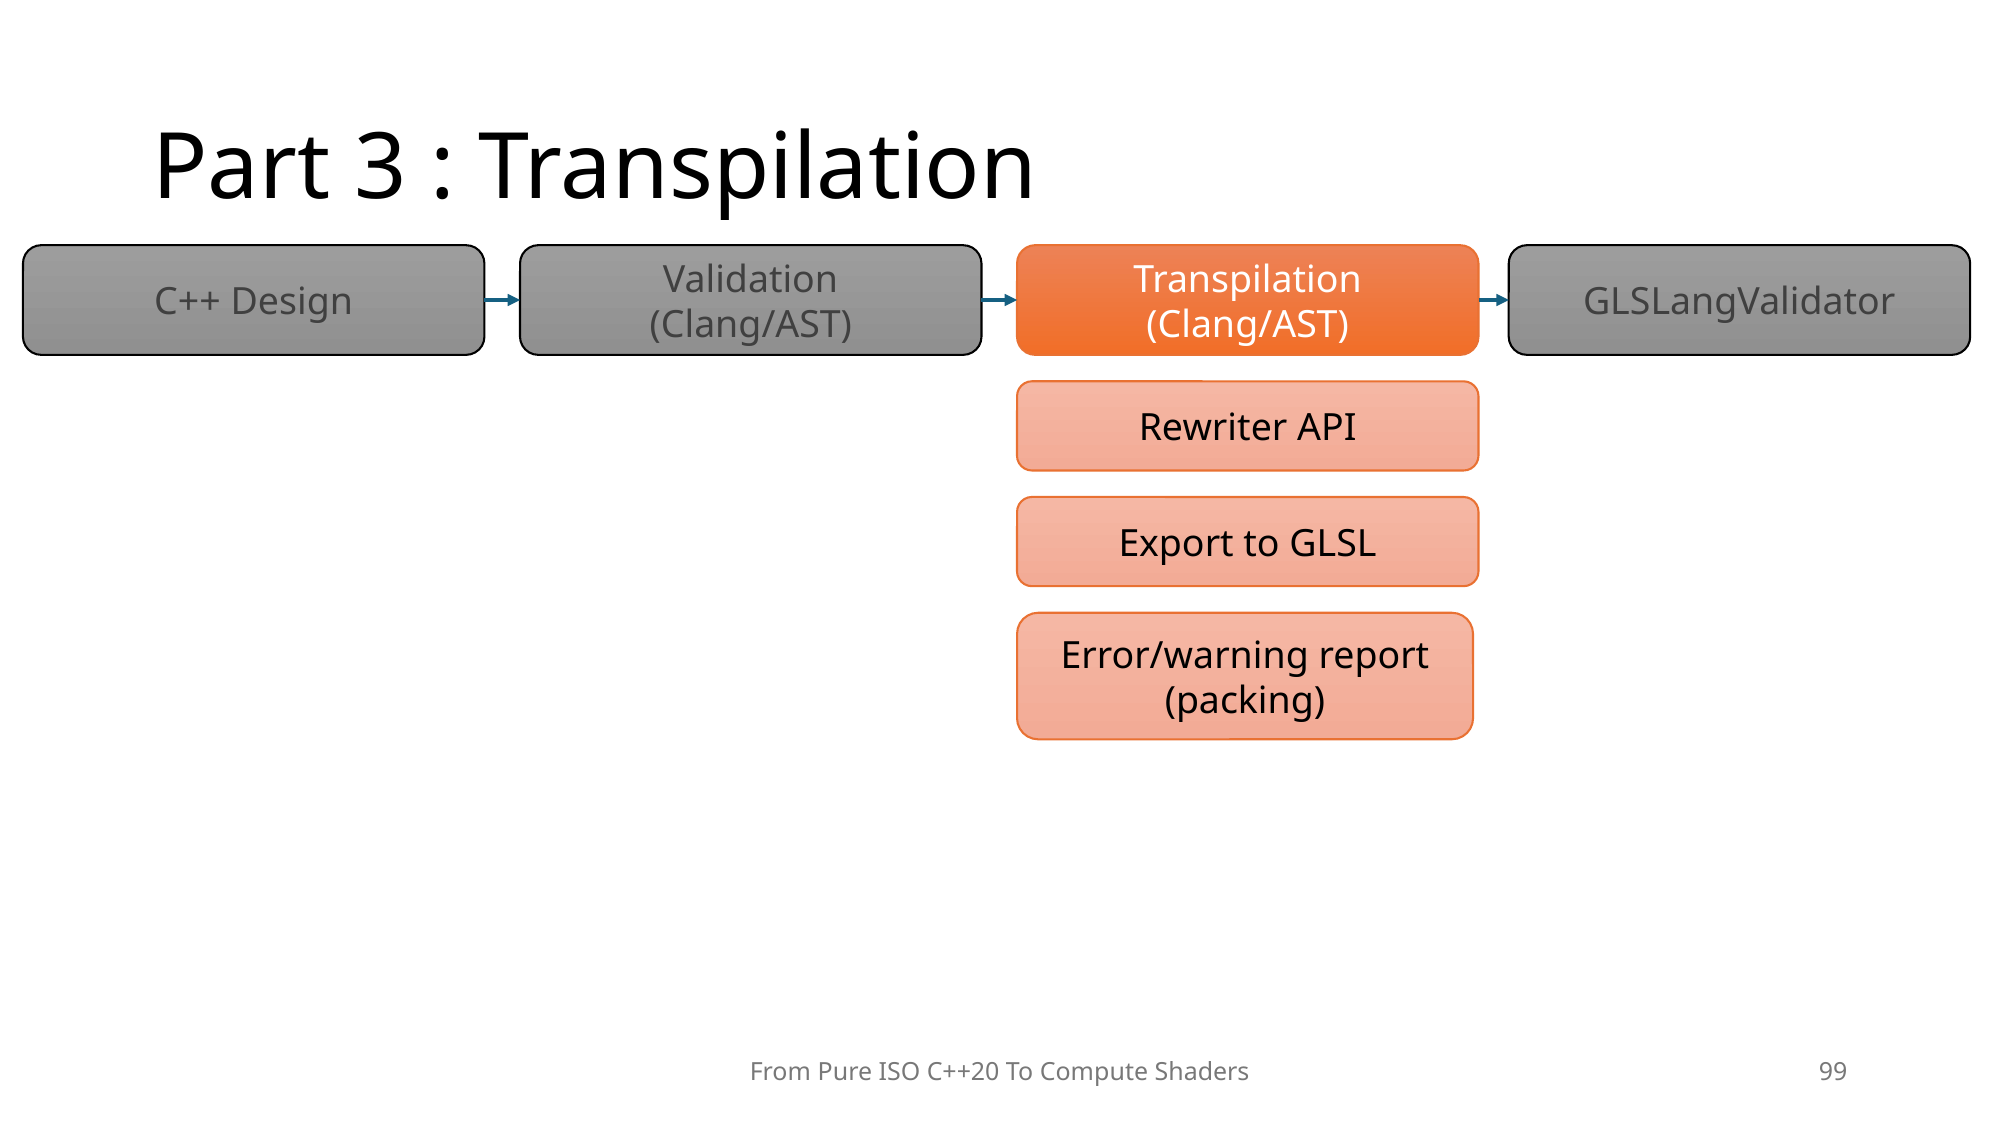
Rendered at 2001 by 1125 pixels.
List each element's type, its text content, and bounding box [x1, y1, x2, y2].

text_box Validation (Clang/AST) [518, 244, 983, 356]
footer From Pure ISO C++20 To Compute Shaders [662, 1042, 1338, 1103]
text_box Export to GLSL [1015, 495, 1480, 588]
slide_number 99 [1412, 1042, 1863, 1103]
text_box C++ Design [21, 244, 486, 356]
text_box Rewriter API [1015, 380, 1480, 472]
title Part 3 : Transpilation [137, 59, 1863, 278]
text_box Error/warning report (packing) [1016, 611, 1475, 741]
text_box Transpilation (Clang/AST) [1015, 244, 1480, 356]
text_box GLSLangValidator [1507, 244, 1972, 356]
